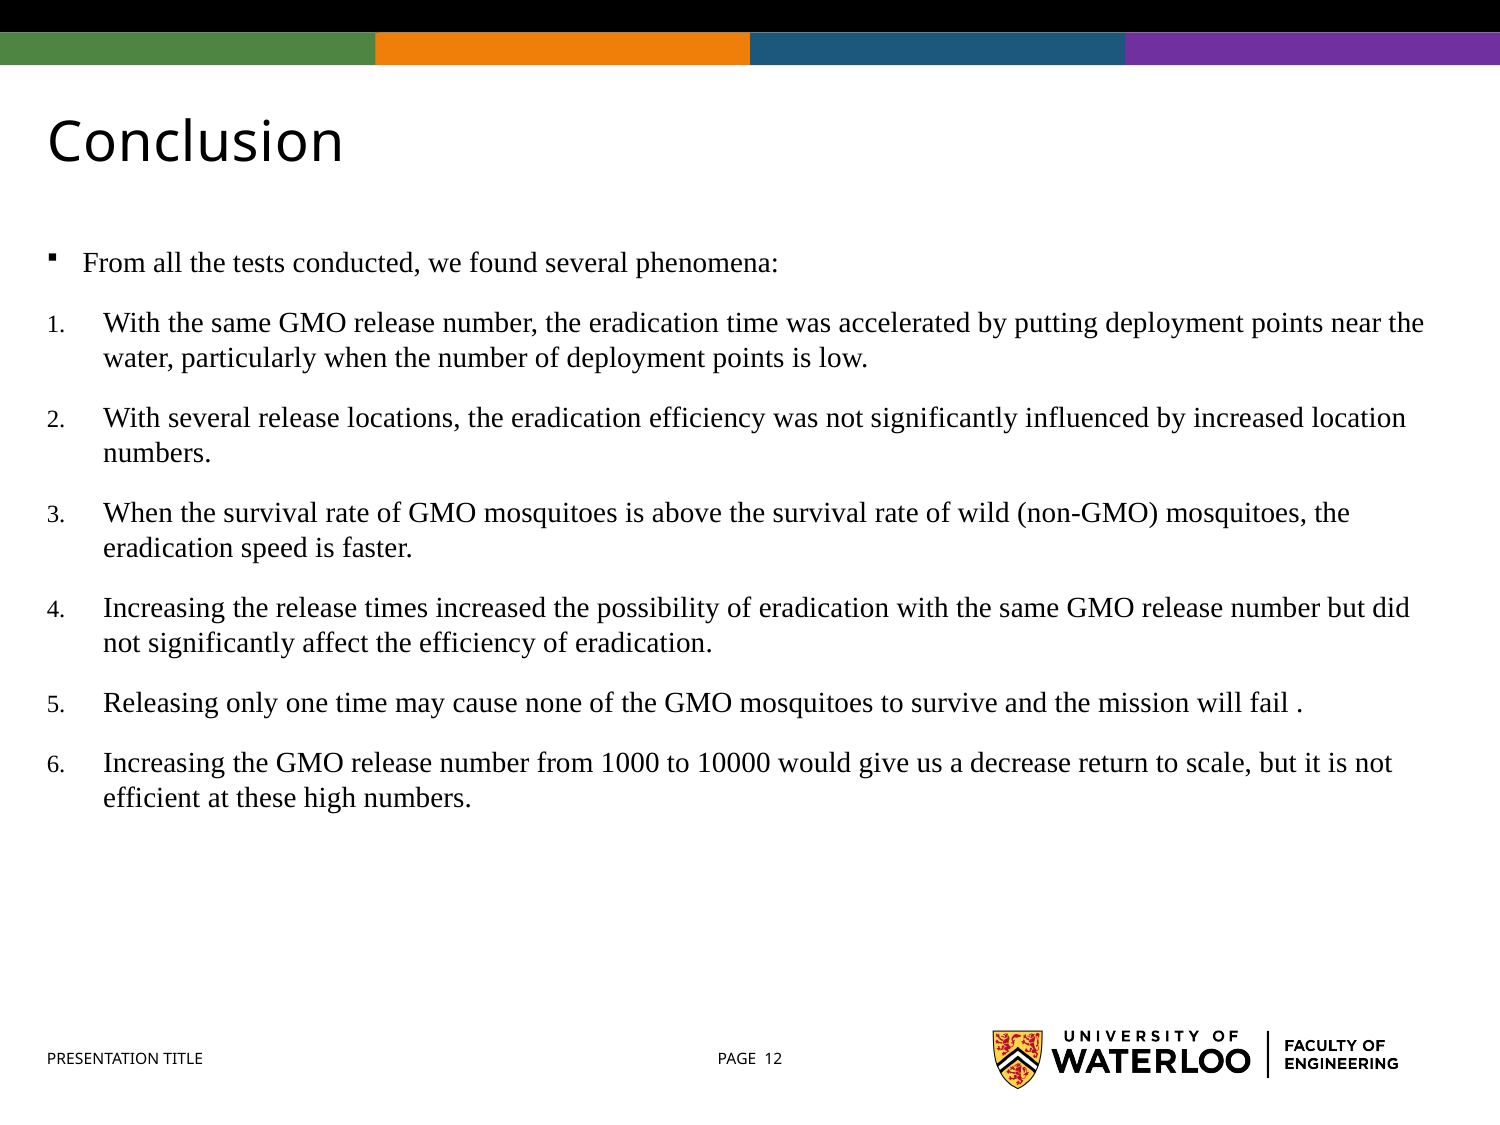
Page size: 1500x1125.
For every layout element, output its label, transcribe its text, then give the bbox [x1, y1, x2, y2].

list From all the tests conducted, we found several phenomena: With the same GMO release number, the eradication time was accelerated by putting deployment points near the water, particularly when the number of deployment points is low. With several release locations, the eradication efficiency was not significantly influenced by increased location numbers. When the survival rate of GMO mosquitoes is above the survival rate of wild (non-GMO) mosquitoes, the eradication speed is faster. Increasing the release times increased the possibility of eradication with the same GMO release number but did not significantly affect the efficiency of eradication. Releasing only one time may cause none of the GMO mosquitoes to survive and the mission will fail . Increasing the GMO release number from 1000 to 10000 would give us a decrease return to scale, but it is not efficient at these high numbers. [31, 235, 1456, 990]
footer PRESENTATION TITLE [31, 1039, 675, 1081]
slide_number PAGE 12 [687, 1039, 813, 1081]
title Conclusion [31, 71, 1456, 219]
picture [937, 990, 1452, 1125]
